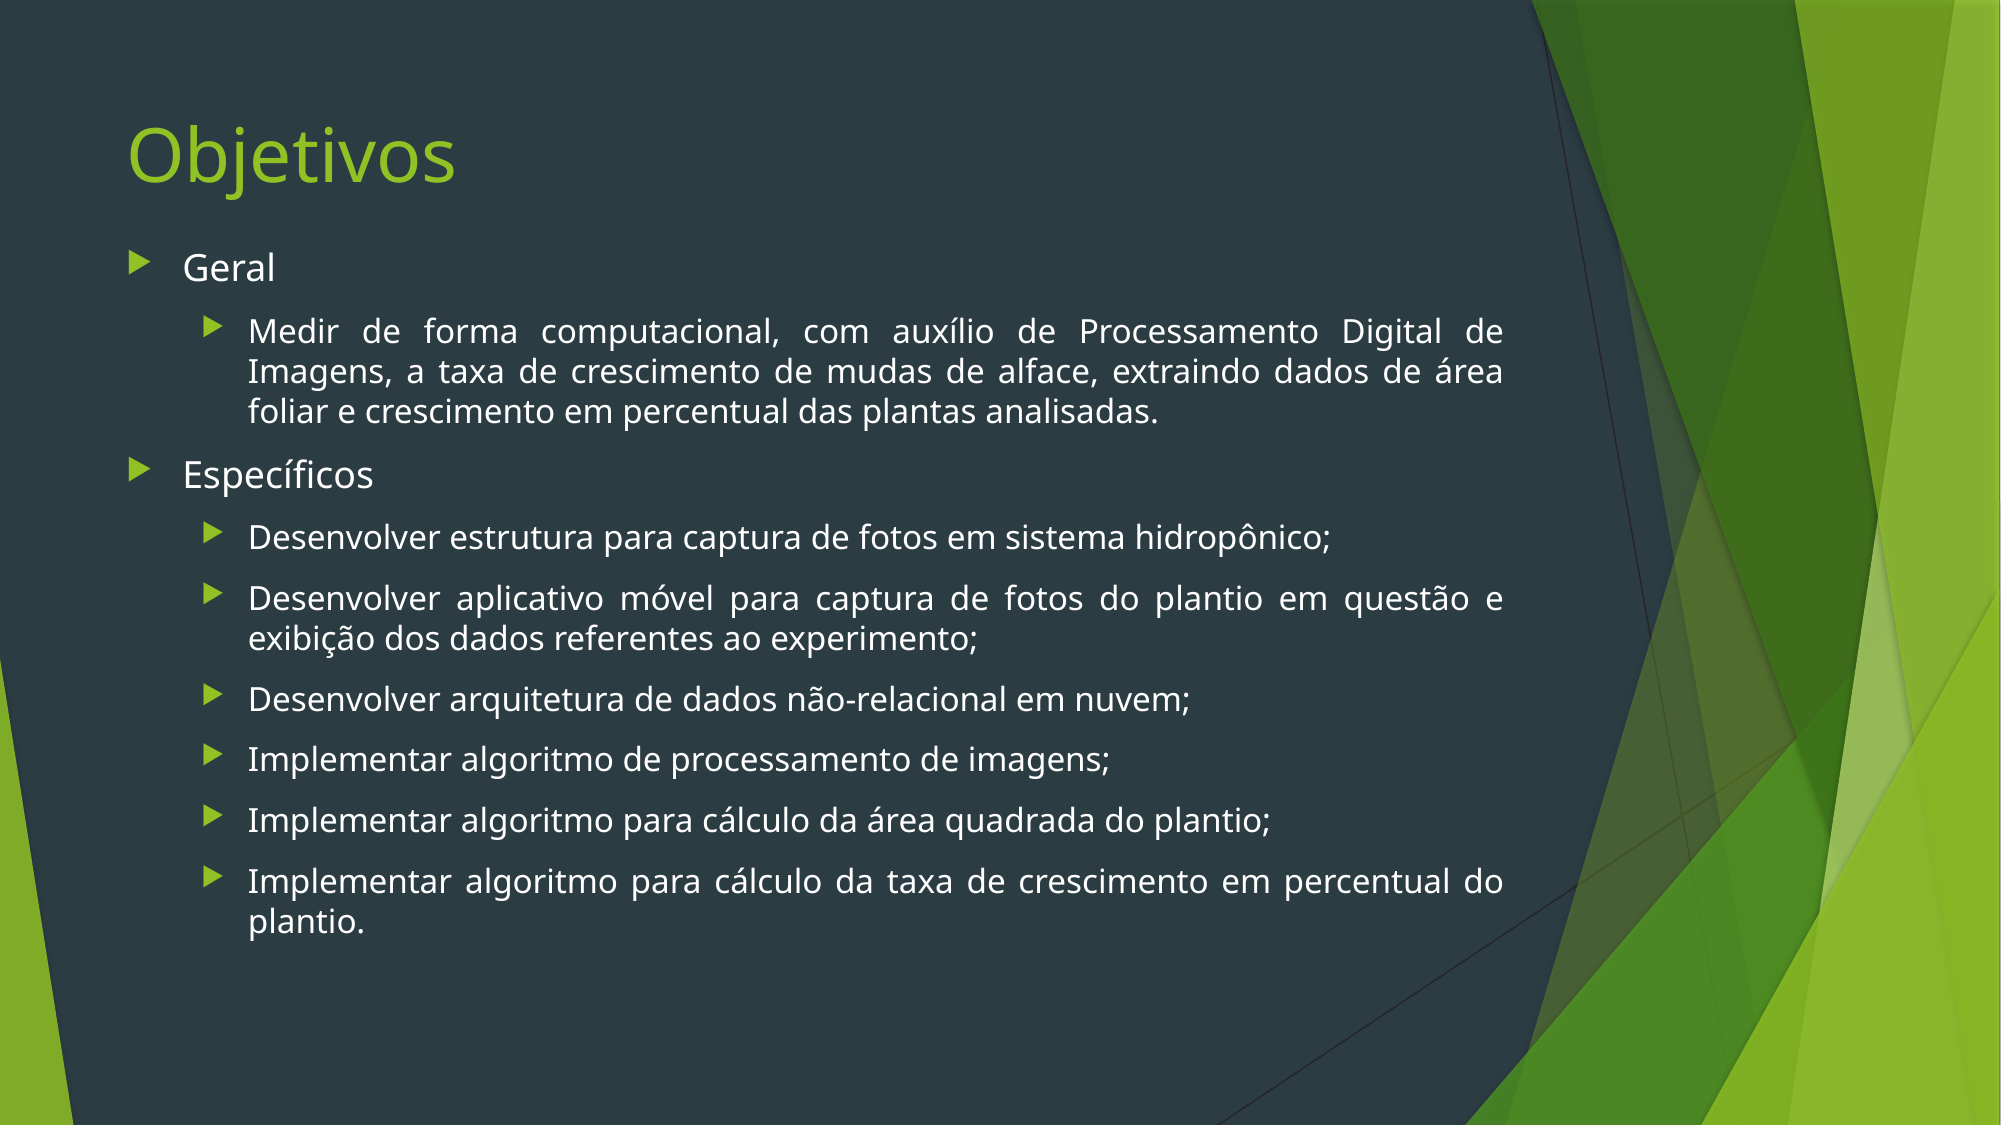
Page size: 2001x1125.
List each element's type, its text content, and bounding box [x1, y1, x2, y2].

list Geral Medir de forma computacional, com auxílio de Processamento Digital de Imagens, a taxa de crescimento de mudas de alface, extraindo dados de área foliar e crescimento em percentual das plantas analisadas. Específicos Desenvolver estrutura para captura de fotos em sistema hidropônico; Desenvolver aplicativo móvel para captura de fotos do plantio em questão e exibição dos dados referentes ao experimento; Desenvolver arquitetura de dados não-relacional em nuvem; Implementar algoritmo de processamento de imagens; Implementar algoritmo para cálculo da área quadrada do plantio; Implementar algoritmo para cálculo da taxa de crescimento em percentual do plantio. [111, 236, 1522, 991]
title Objetivos [111, 99, 1522, 236]
